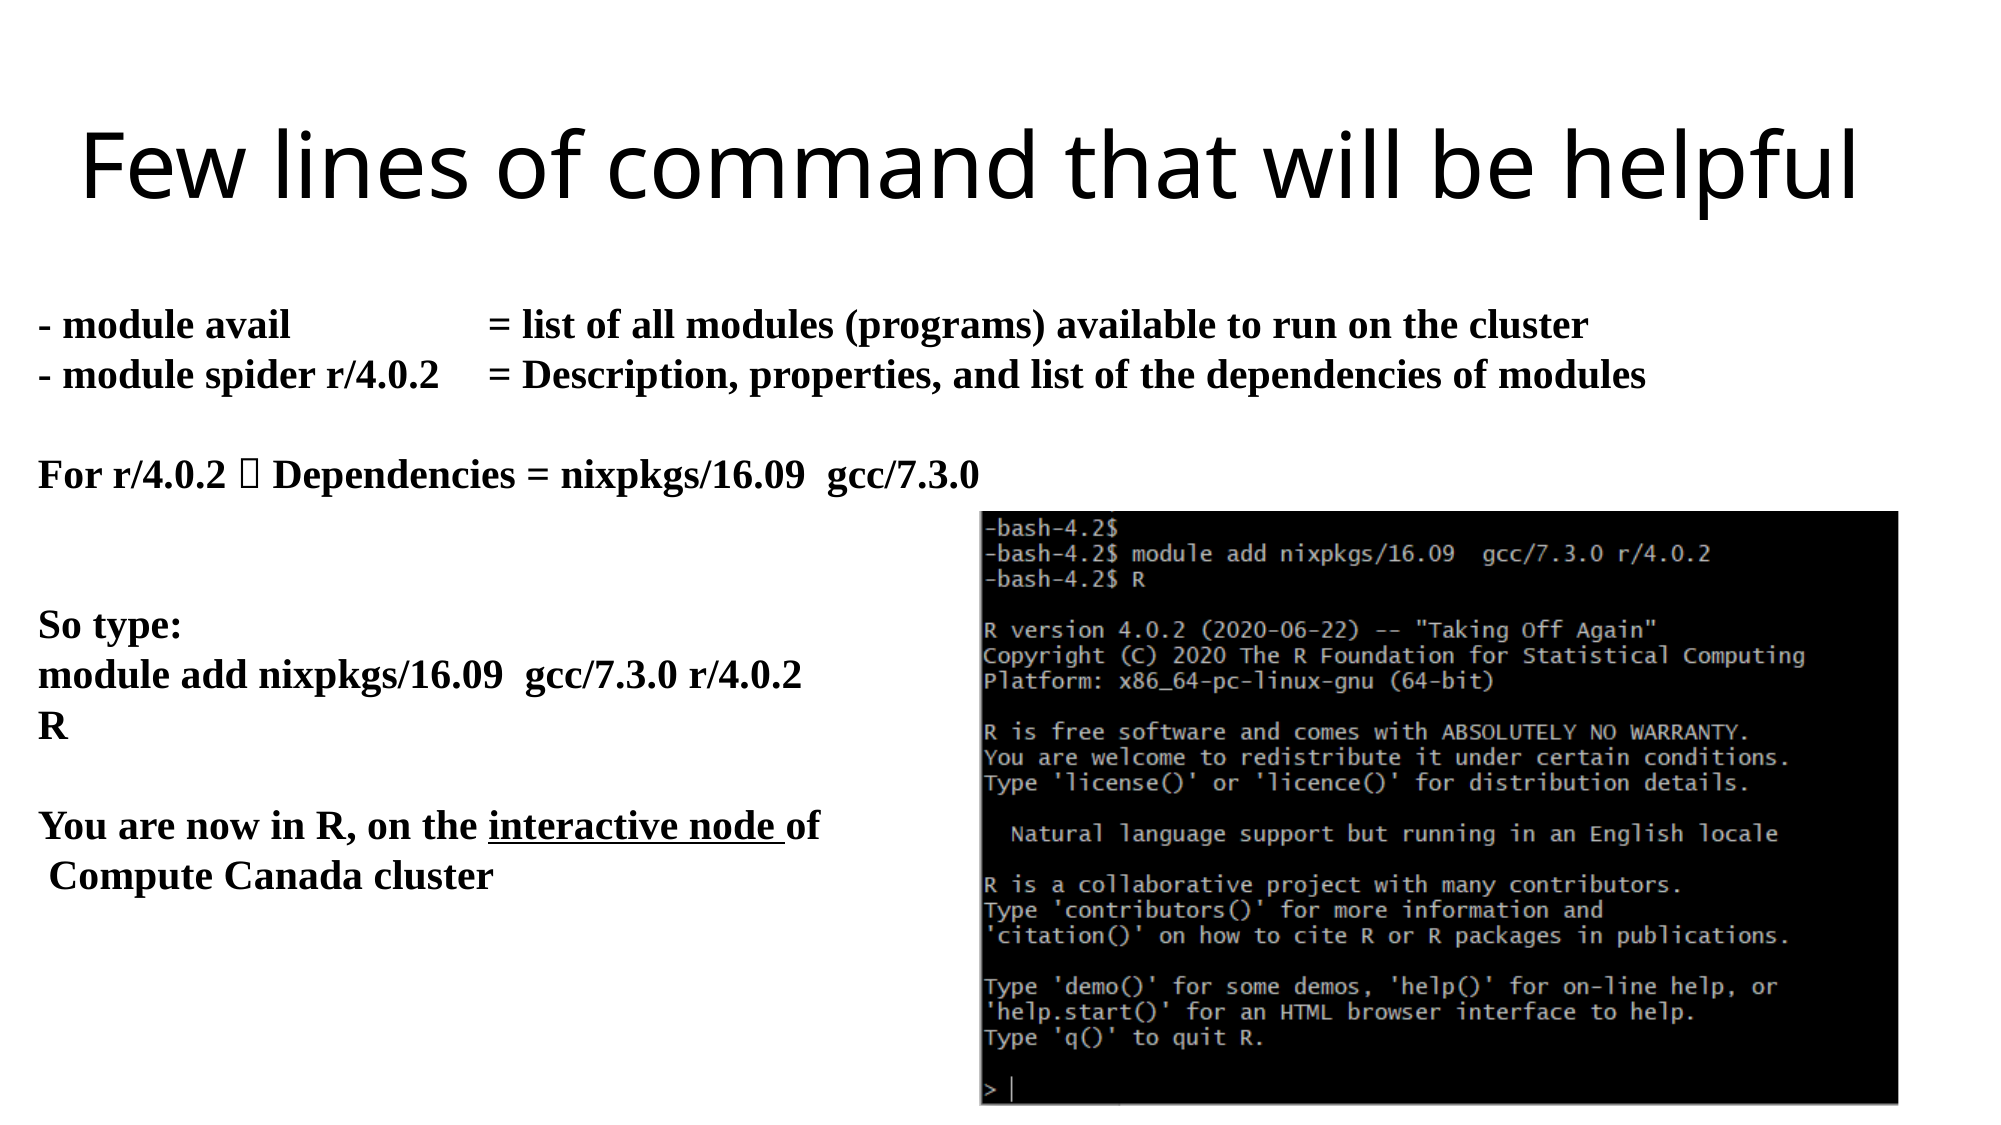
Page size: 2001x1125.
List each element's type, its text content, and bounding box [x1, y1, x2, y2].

title Few lines of command that will be helpful [63, 59, 1932, 278]
text_box - module avail = list of all modules (programs) available to run on the cluster - module spider r/4.0.2 = Description, properties, and list of the dependencies of modules For r/4.0.2  Dependencies = nixpkgs/16.09 gcc/7.3.0 So type: module add nixpkgs/16.09 gcc/7.3.0 r/4.0.2 R You are now in R, on the interactive node of Compute Canada cluster [23, 289, 1743, 905]
picture [979, 511, 1899, 1106]
